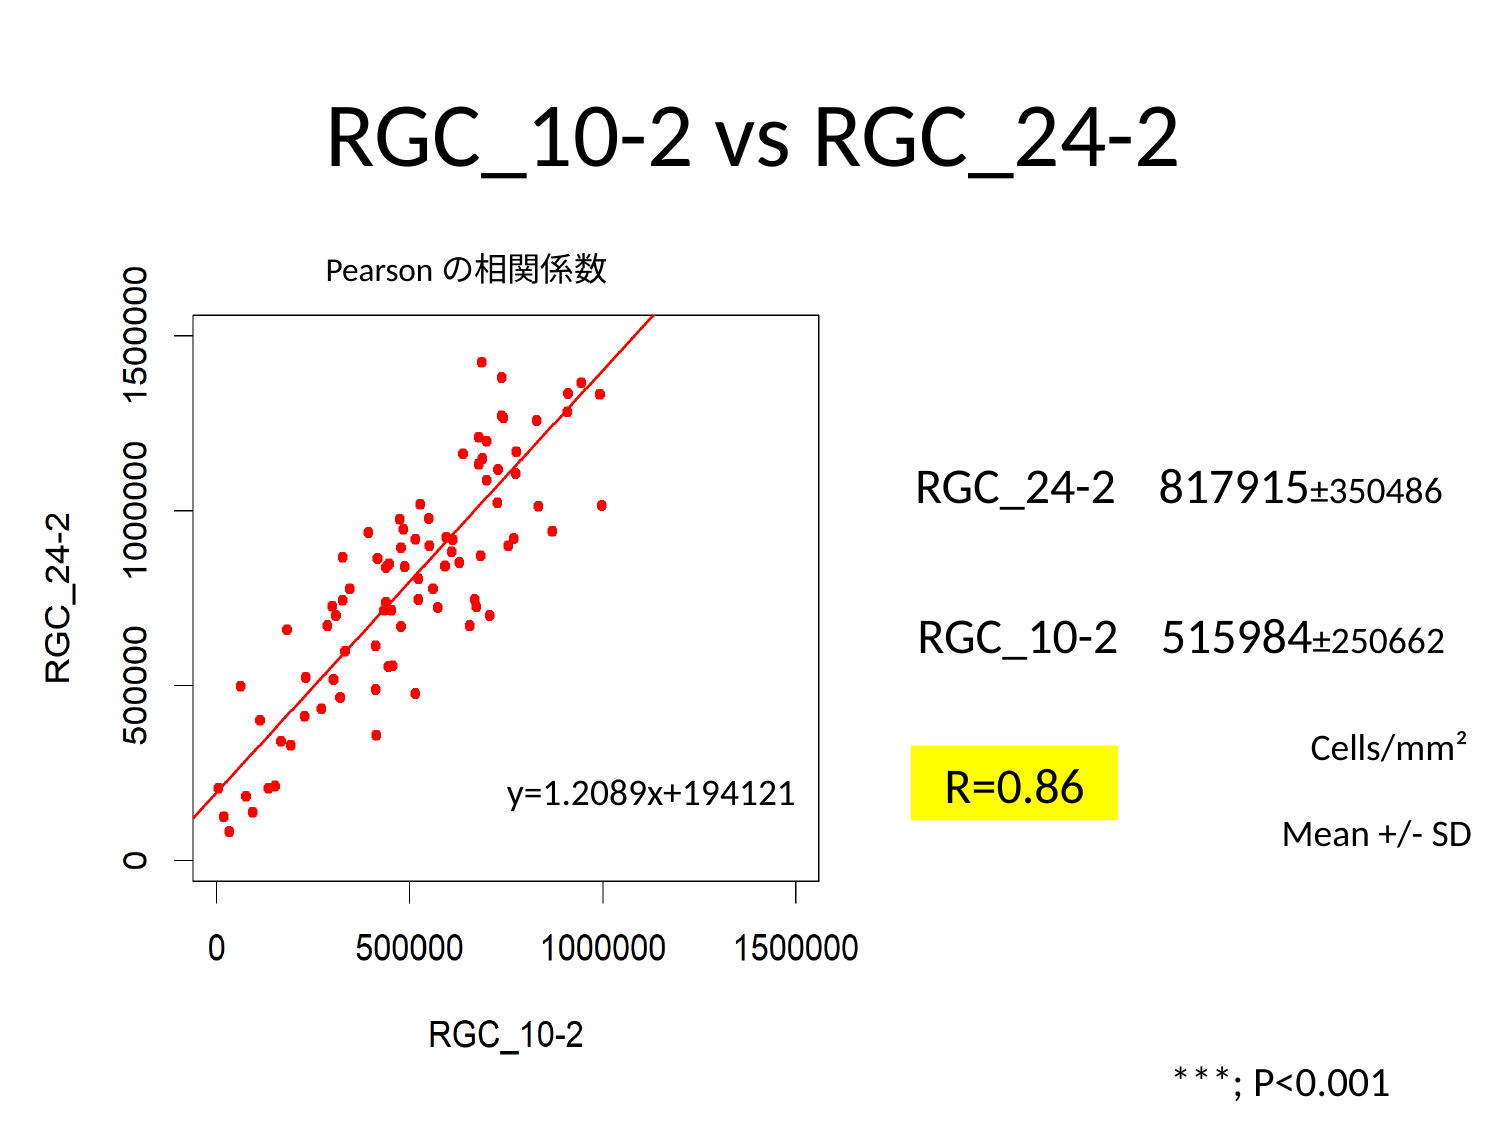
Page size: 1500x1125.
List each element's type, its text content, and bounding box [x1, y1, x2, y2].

text_box ***; P<0.001 [1155, 1046, 1407, 1112]
text_box RGC_24-2 817915±350486 [901, 446, 1500, 522]
text_box RGC_10-2 515984±250662 [902, 596, 1498, 671]
text_box R=0.86 [911, 745, 1119, 821]
text_box Cells/mm² [1295, 715, 1484, 776]
picture [33, 137, 901, 1103]
title RGC_10-2 vs RGC_24-2 [106, 27, 1401, 246]
text_box Mean +/- SD [1266, 801, 1487, 862]
